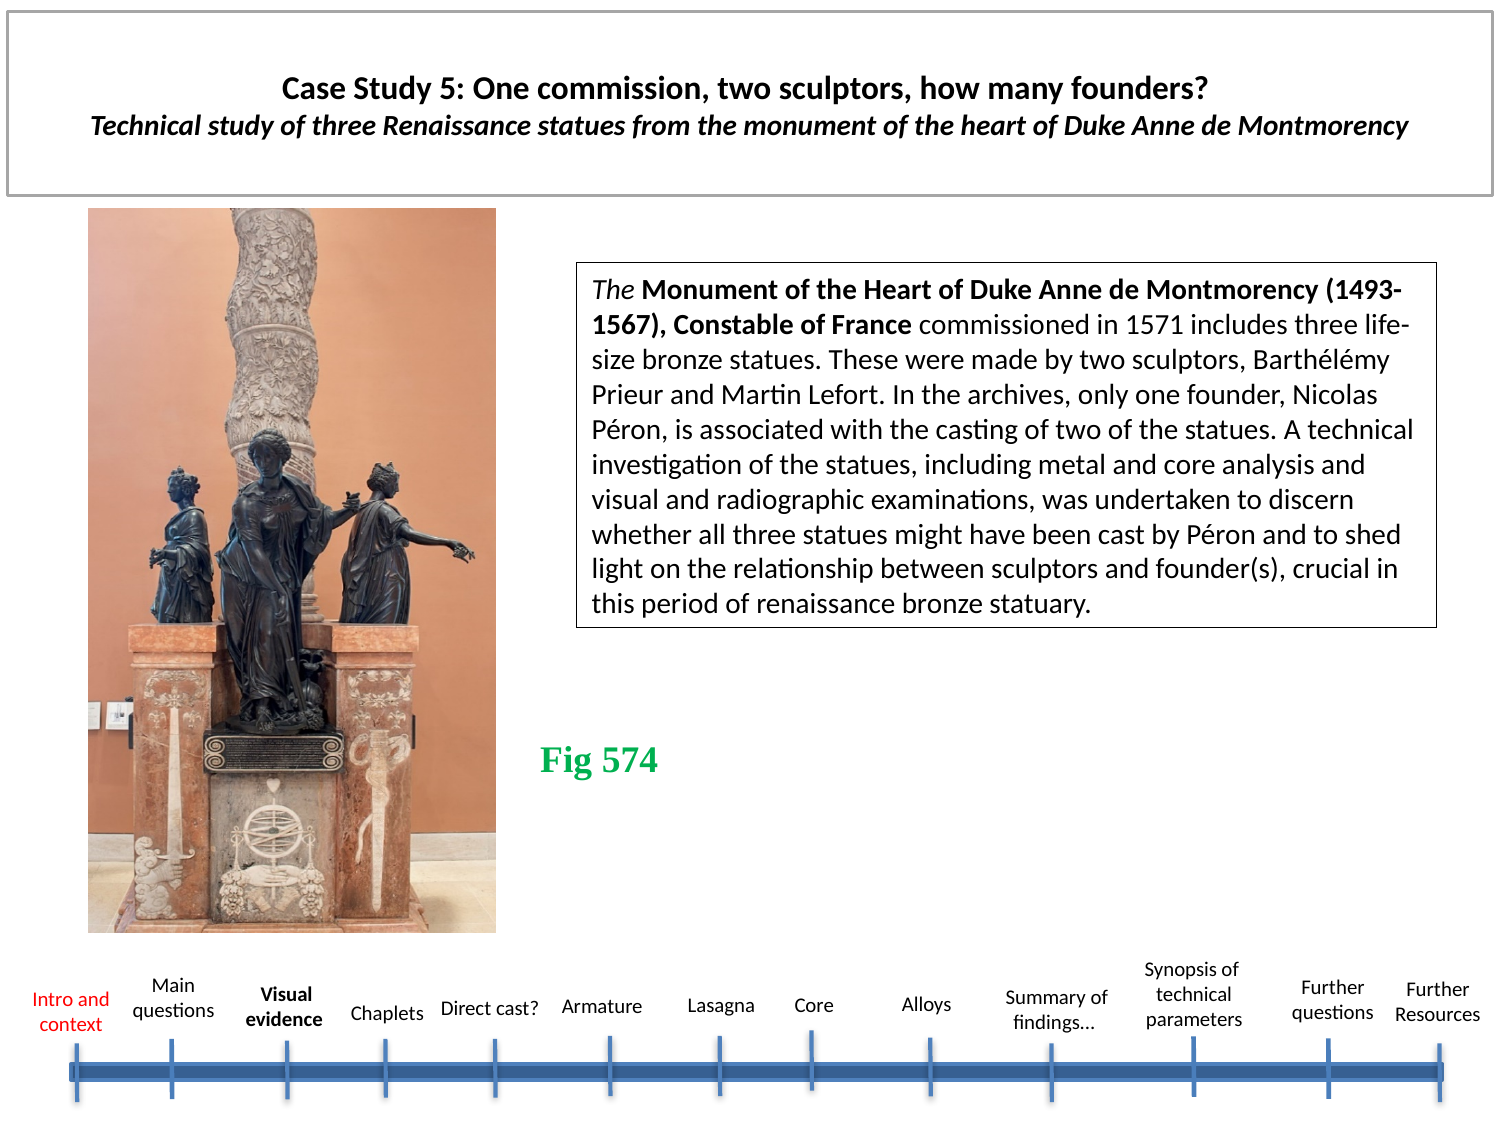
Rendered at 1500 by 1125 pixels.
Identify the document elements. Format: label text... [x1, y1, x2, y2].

text_box The Monument of the Heart of Duke Anne de Montmorency (1493-1567), Constable of France commissioned in 1571 includes three life-size bronze statues. These were made by two sculptors, Barthélémy Prieur and Martin Lefort. In the archives, only one founder, Nicolas Péron, is associated with the casting of two of the statues. A technical investigation of the statues, including metal and core analysis and visual and radiographic examinations, was undertaken to discern whether all three statues might have been cast by Péron and to shed light on the relationship between sculptors and founder(s), crucial in this period of renaissance bronze statuary. [576, 262, 1437, 628]
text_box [0, 947, 1500, 1103]
text_box Fig 574 [525, 727, 674, 823]
title Case Study 5: One commission, two sculptors, how many founders? Technical study of three Renaissance statues from the monument of the heart of Duke Anne de Montmorency [7, 11, 1493, 196]
picture [88, 207, 496, 934]
